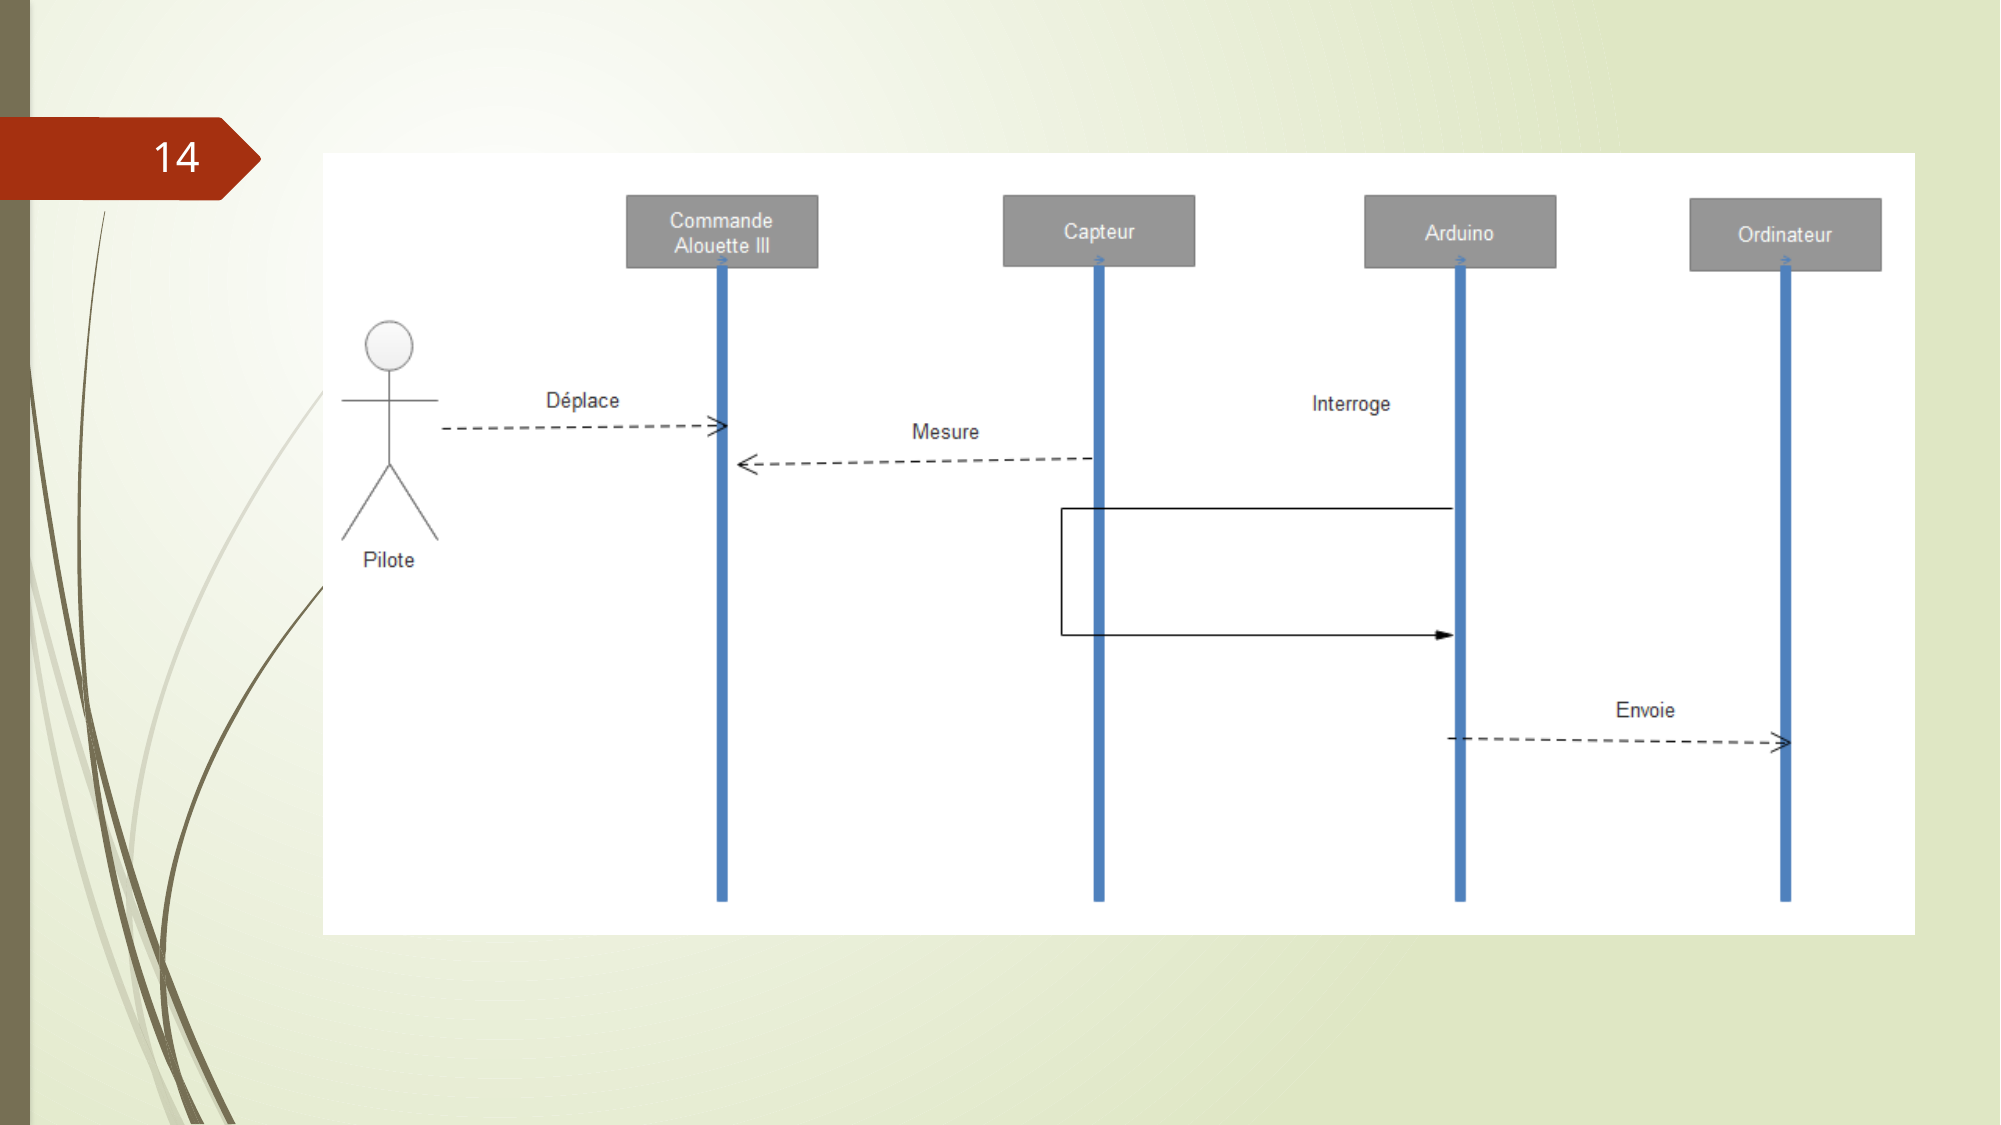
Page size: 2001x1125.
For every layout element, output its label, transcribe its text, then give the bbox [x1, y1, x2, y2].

slide_number 14 [87, 129, 216, 190]
picture [323, 153, 1915, 935]
